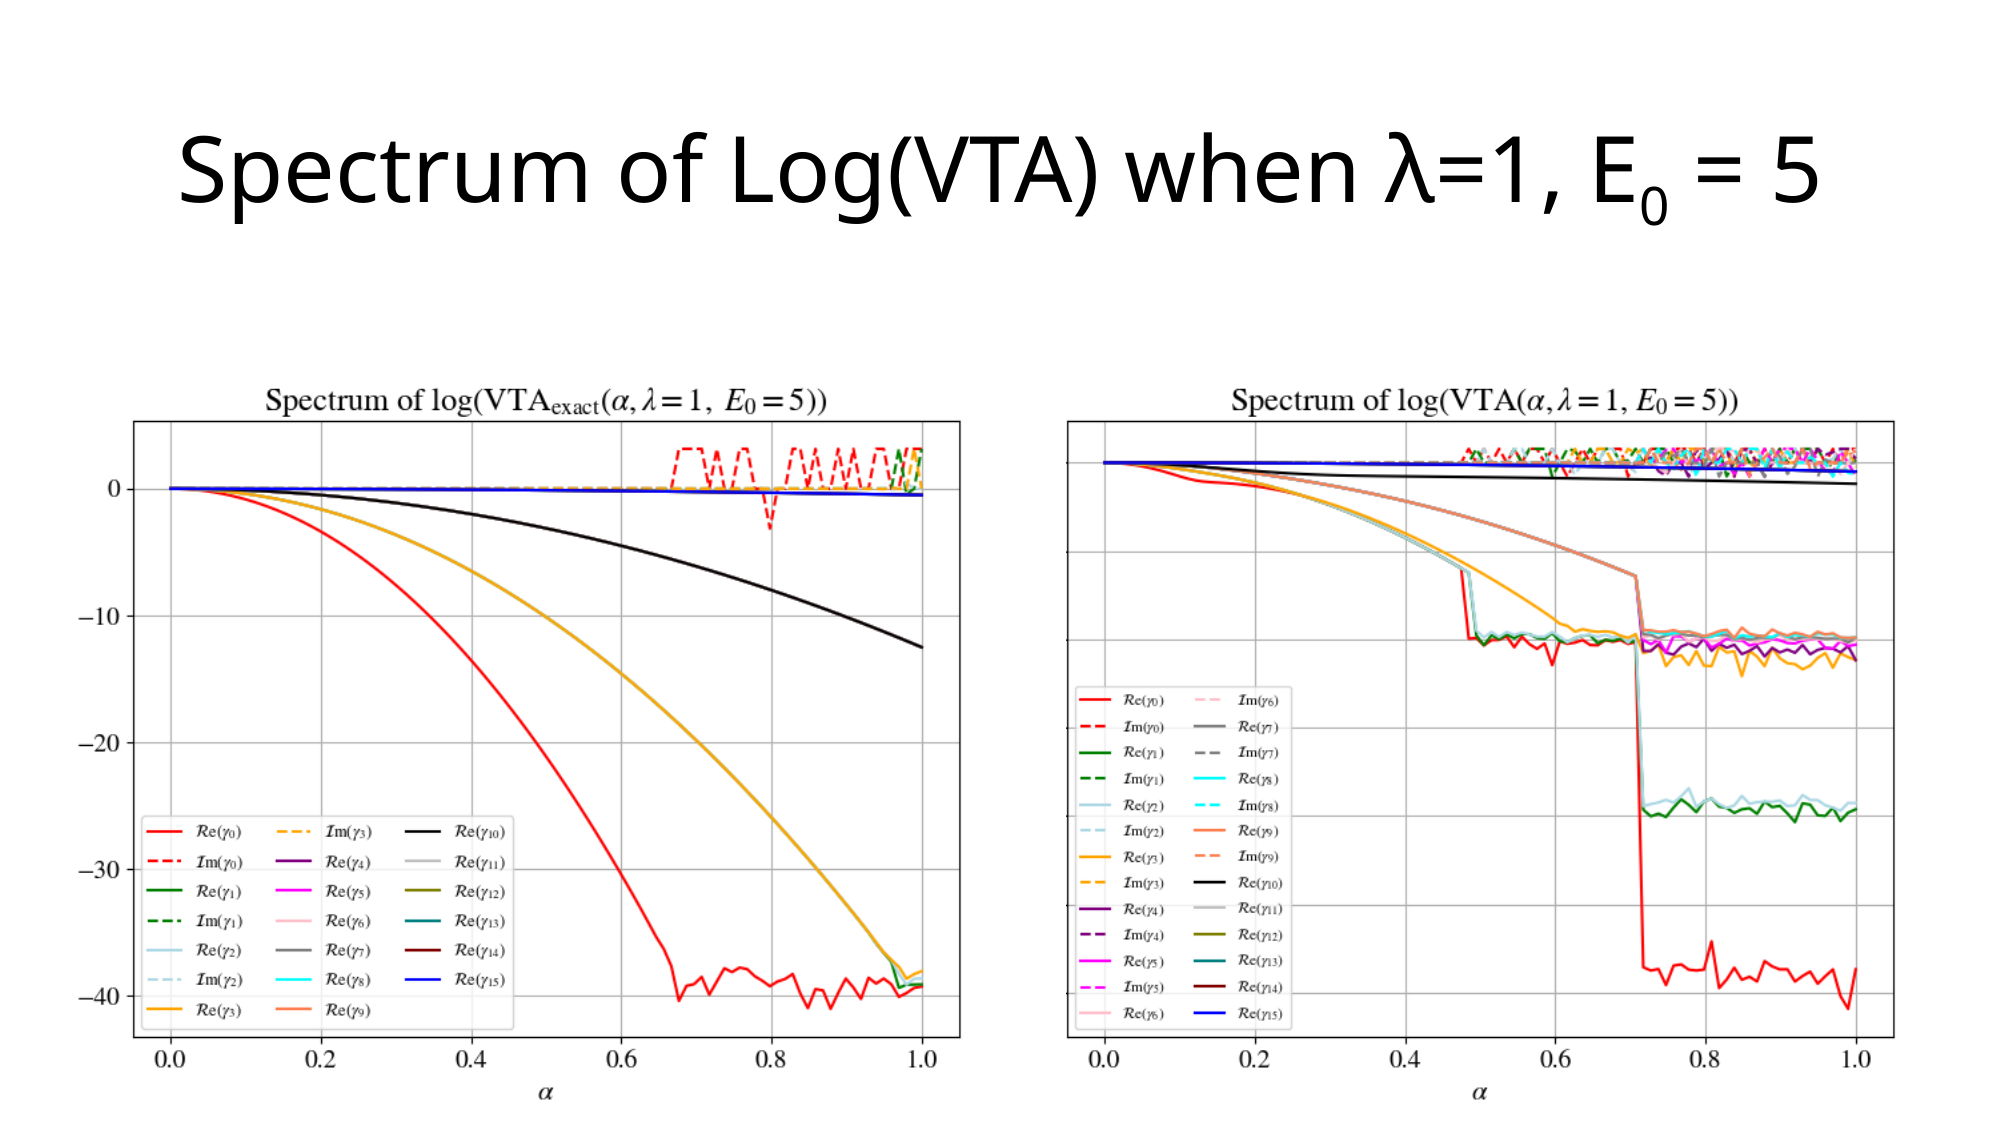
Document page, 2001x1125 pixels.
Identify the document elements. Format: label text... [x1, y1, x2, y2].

picture [0, 325, 1066, 1125]
title Spectrum of Log(VTA) when λ=1, E0 = 5 [137, 59, 1863, 278]
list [1066, 325, 2000, 1125]
